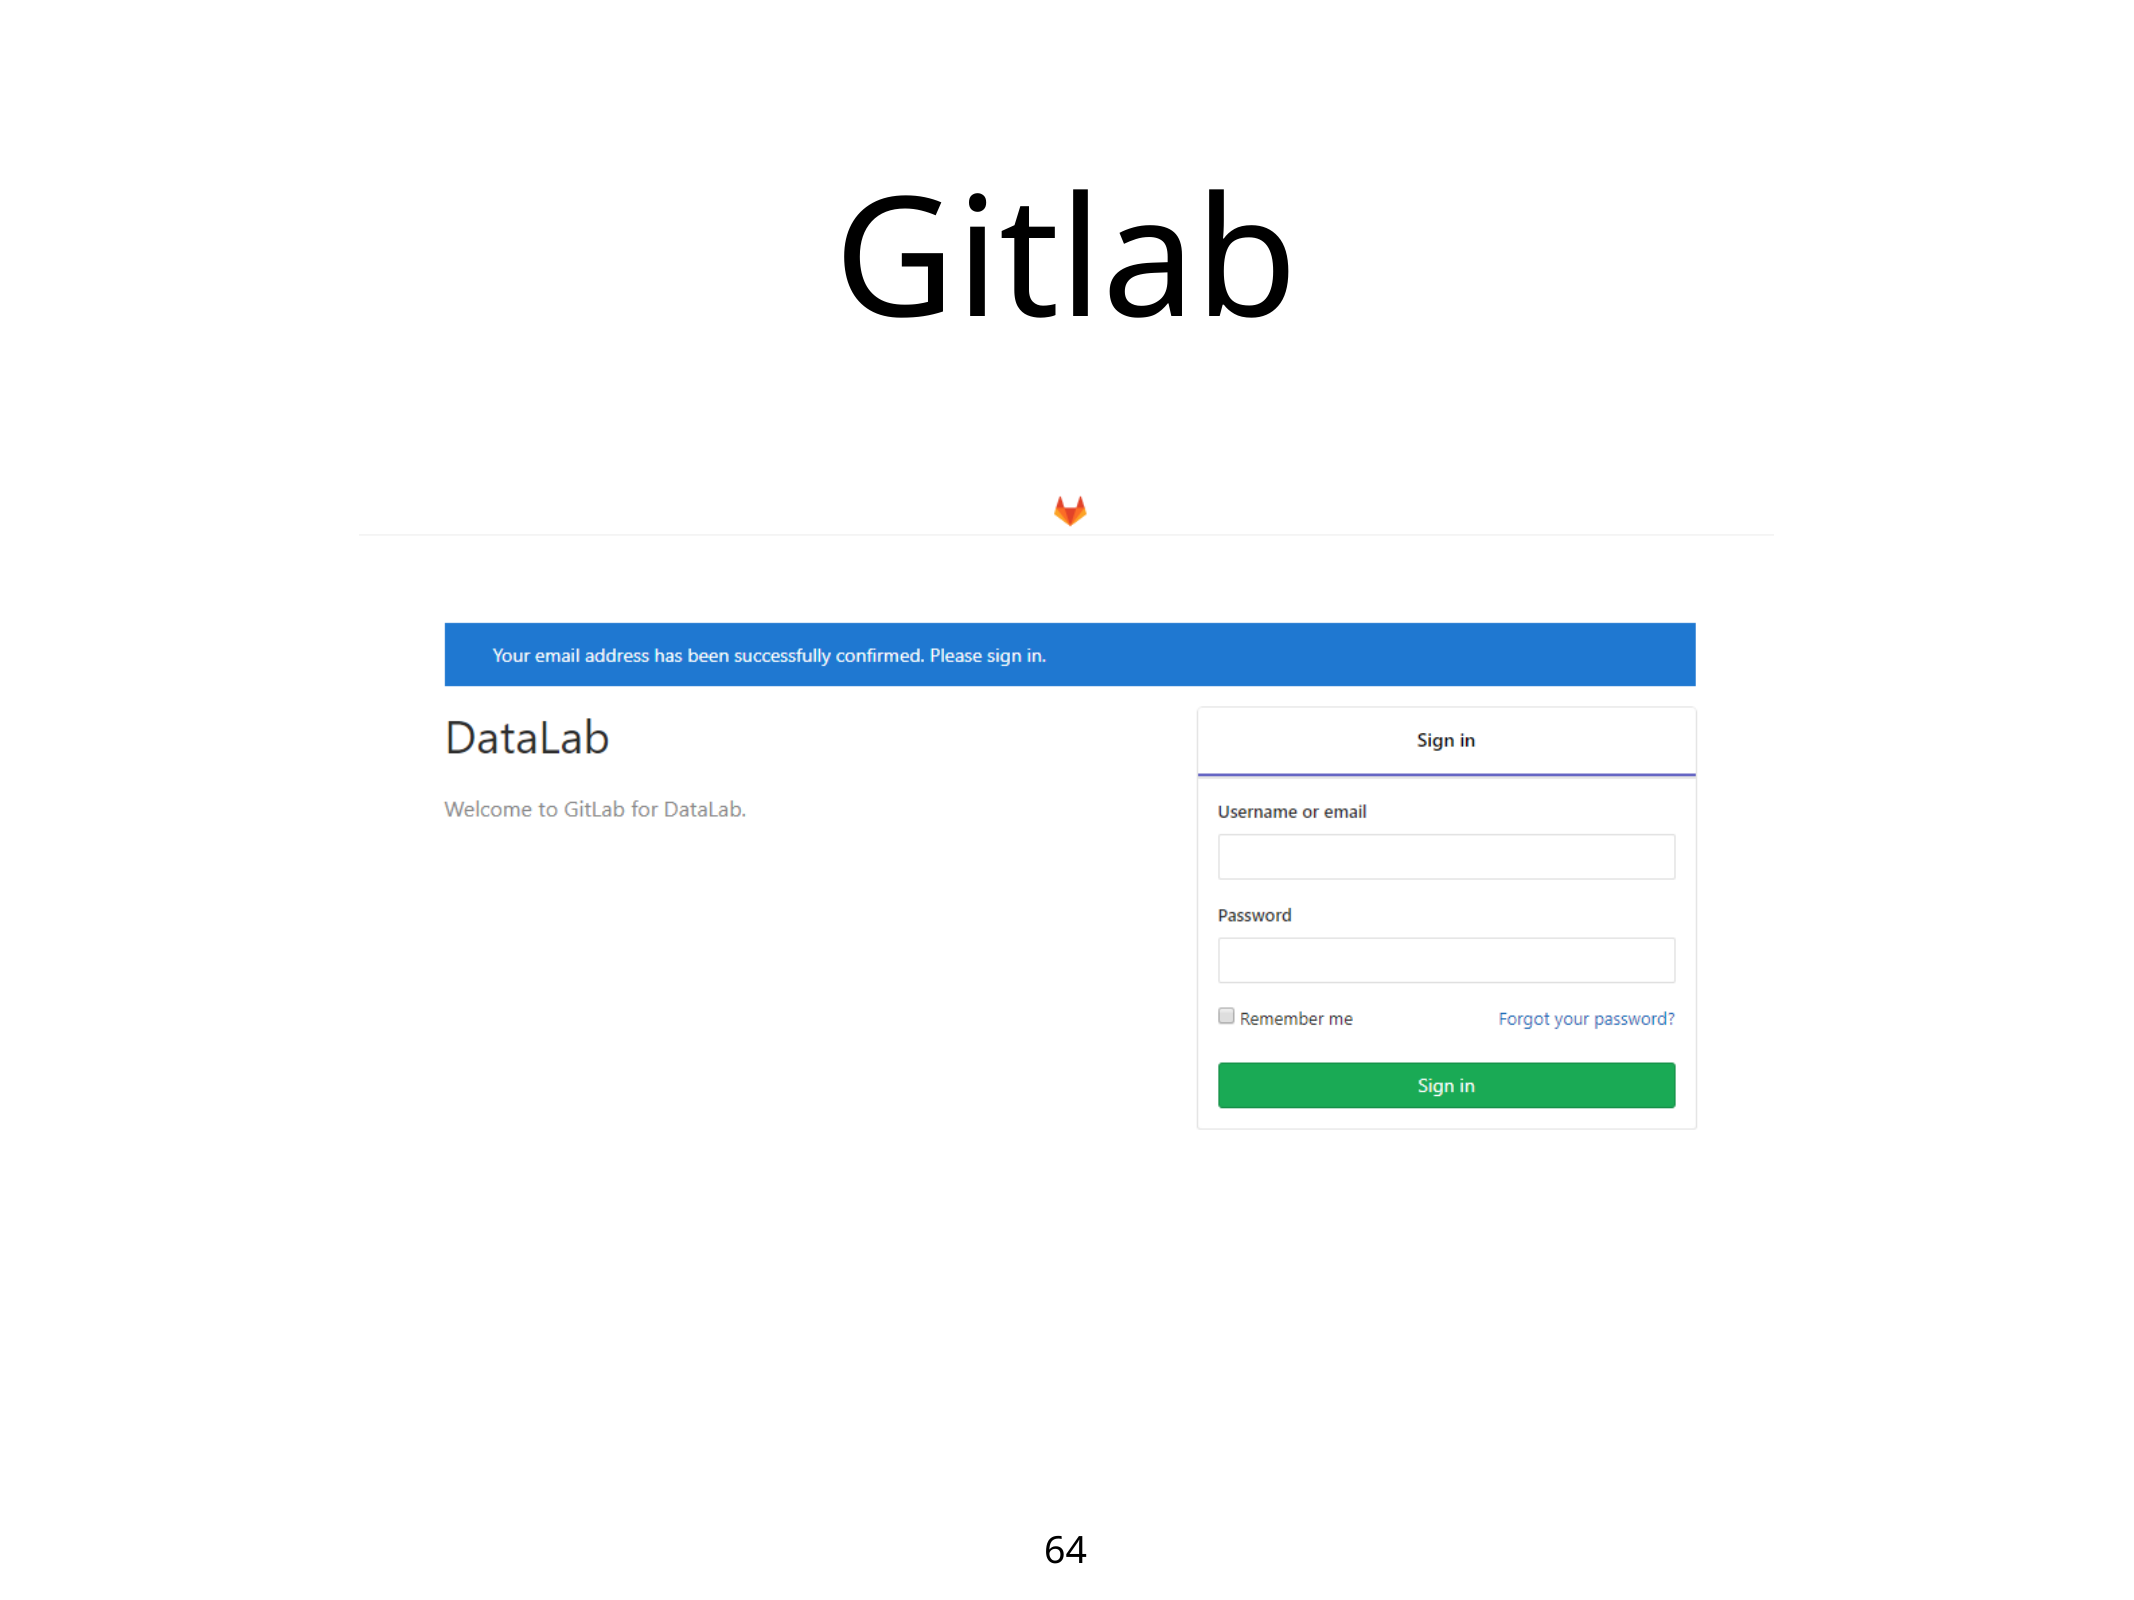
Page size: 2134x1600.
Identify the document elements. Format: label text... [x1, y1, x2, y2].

title Gitlab [156, 72, 1978, 428]
picture [359, 486, 1774, 1345]
slide_number ‹#› [1035, 1517, 1096, 1600]
